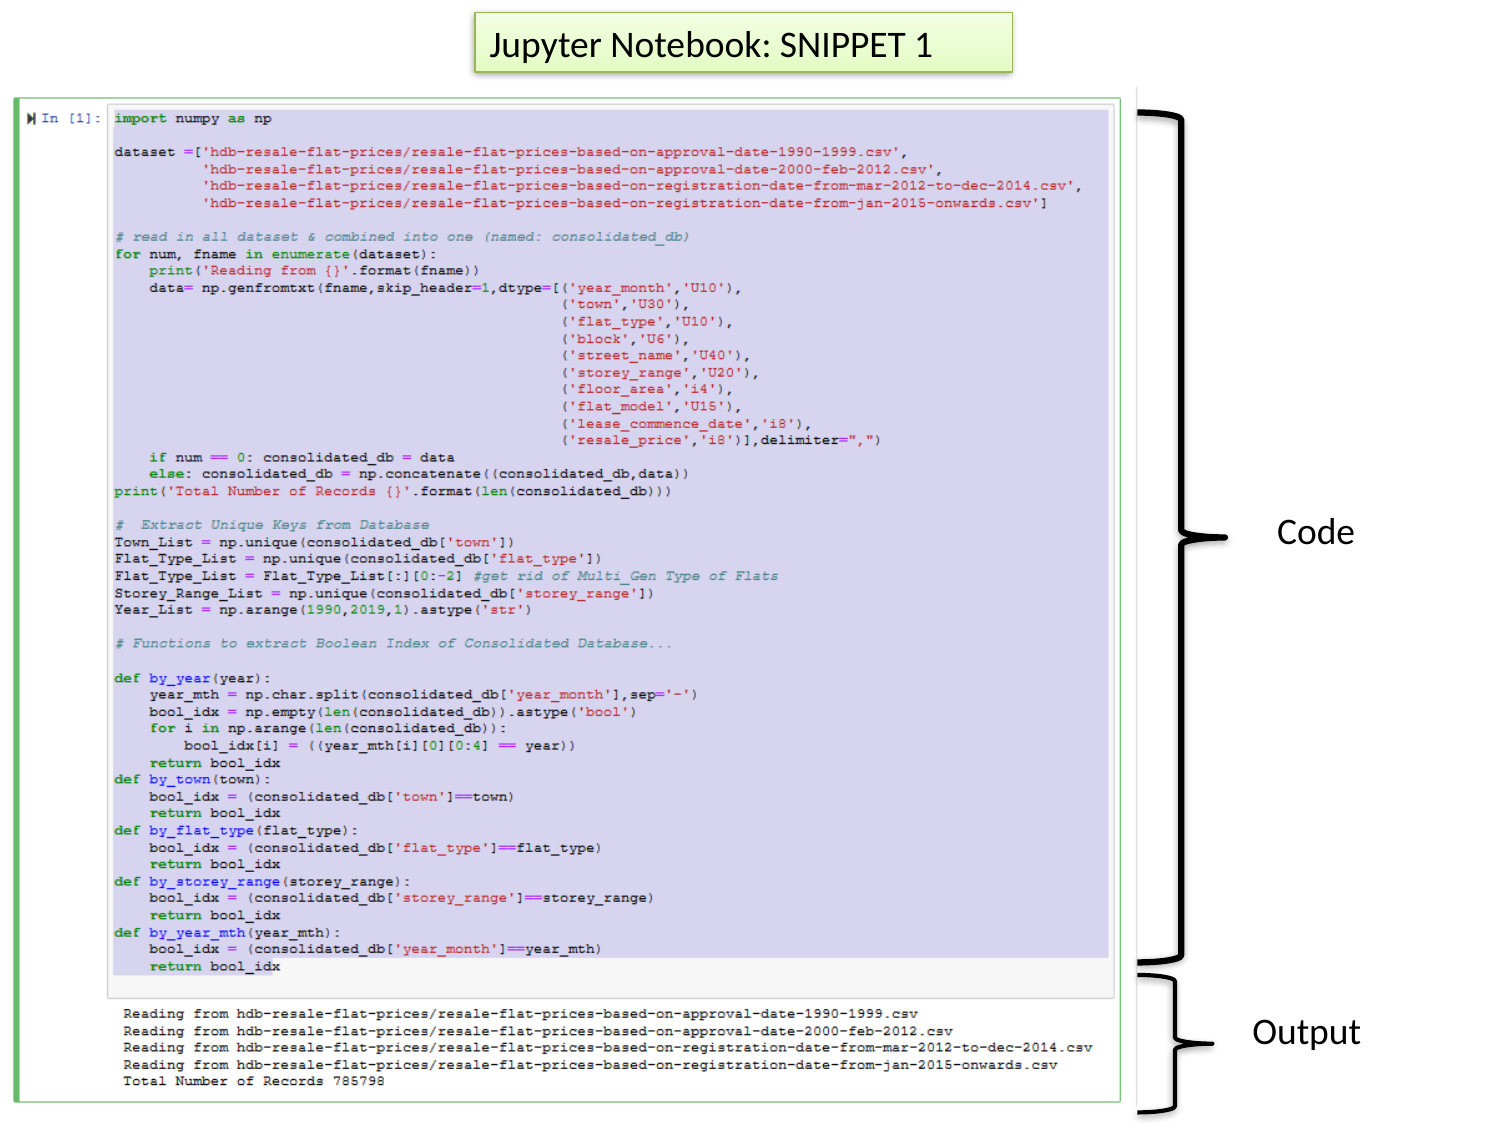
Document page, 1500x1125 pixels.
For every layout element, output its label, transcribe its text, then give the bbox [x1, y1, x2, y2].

text_box [1137, 972, 1215, 1115]
text_box Code [1262, 499, 1413, 560]
picture [0, 87, 1138, 1106]
text_box Jupyter Notebook: SNIPPET 1 [474, 12, 1013, 73]
text_box Output [1237, 999, 1400, 1060]
text_box [1141, 109, 1229, 966]
